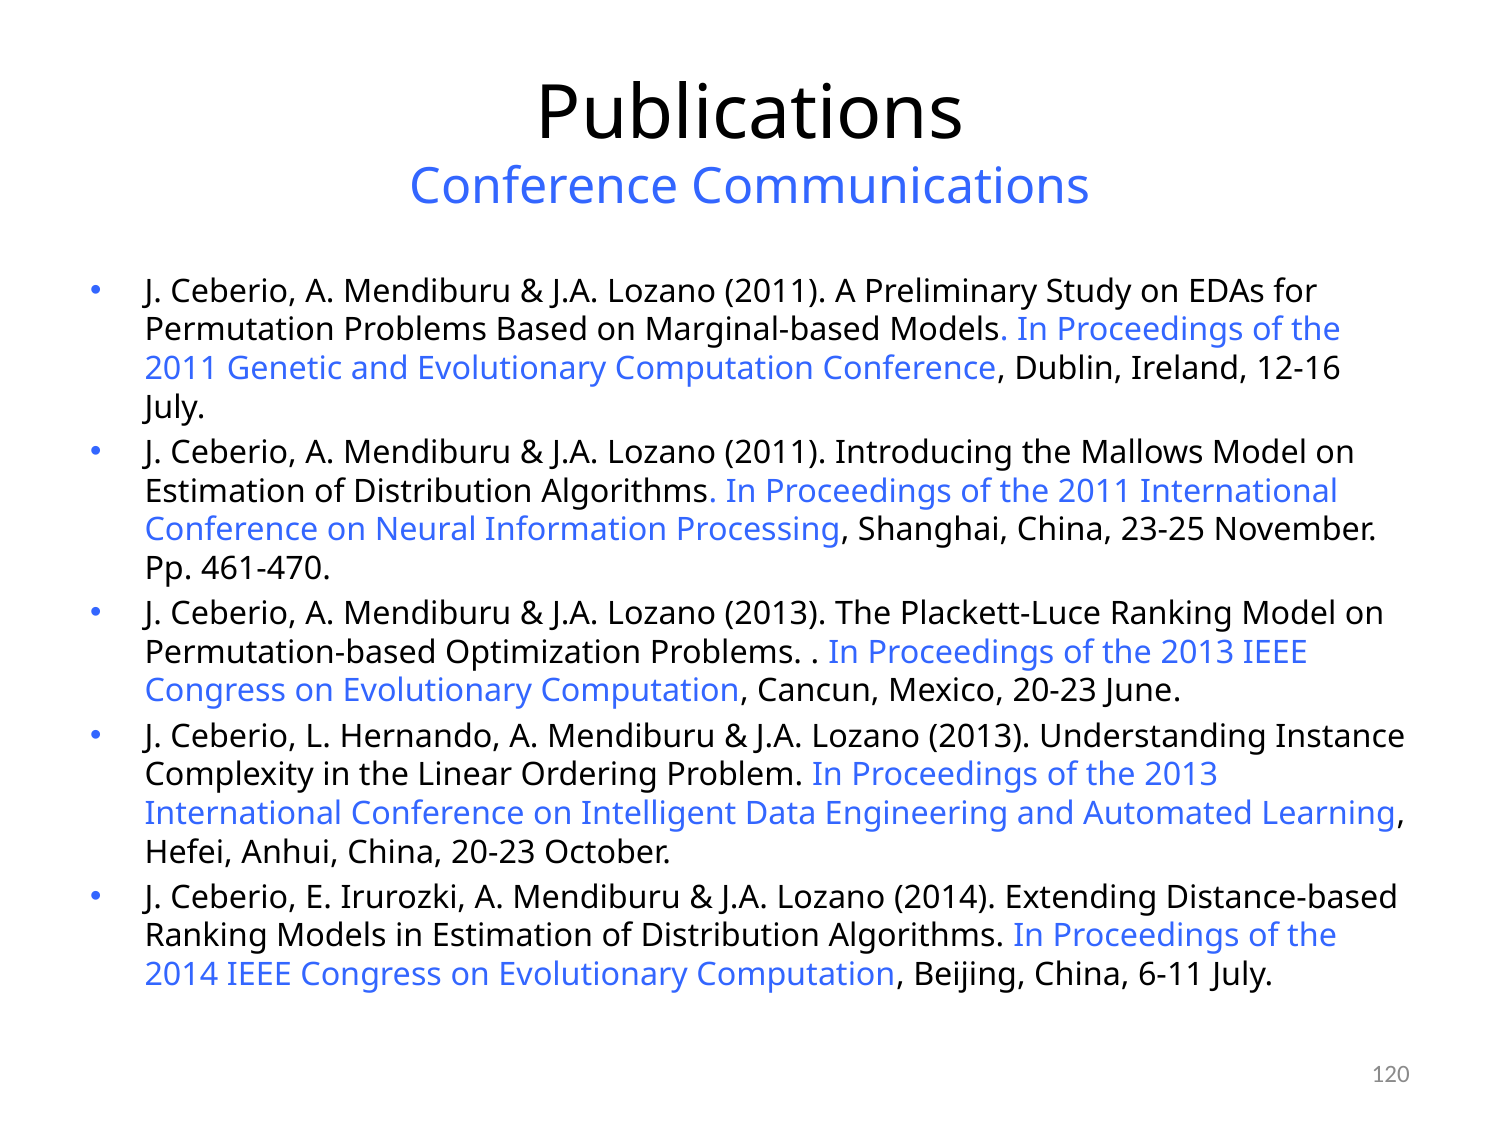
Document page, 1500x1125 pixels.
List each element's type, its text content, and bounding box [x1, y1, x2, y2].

list J. Ceberio, A. Mendiburu & J.A. Lozano (2011). A Preliminary Study on EDAs for Permutation Problems Based on Marginal-based Models. In Proceedings of the 2011 Genetic and Evolutionary Computation Conference, Dublin, Ireland, 12-16 July. J. Ceberio, A. Mendiburu & J.A. Lozano (2011). Introducing the Mallows Model on Estimation of Distribution Algorithms. In Proceedings of the 2011 International Conference on Neural Information Processing, Shanghai, China, 23-25 November. Pp. 461-470. J. Ceberio, A. Mendiburu & J.A. Lozano (2013). The Plackett-Luce Ranking Model on Permutation-based Optimization Problems. . In Proceedings of the 2013 IEEE Congress on Evolutionary Computation, Cancun, Mexico, 20-23 June. J. Ceberio, L. Hernando, A. Mendiburu & J.A. Lozano (2013). Understanding Instance Complexity in the Linear Ordering Problem. In Proceedings of the 2013 International Conference on Intelligent Data Engineering and Automated Learning, Hefei, Anhui, China, 20-23 October. J. Ceberio, E. Irurozki, A. Mendiburu & J.A. Lozano (2014). Extending Distance-based Ranking Models in Estimation of Distribution Algorithms. In Proceedings of the 2014 IEEE Congress on Evolutionary Computation, Beijing, China, 6-11 July. [75, 262, 1425, 1005]
slide_number 120 [1074, 1042, 1425, 1103]
title Publications Conference Communications [75, 45, 1425, 233]
